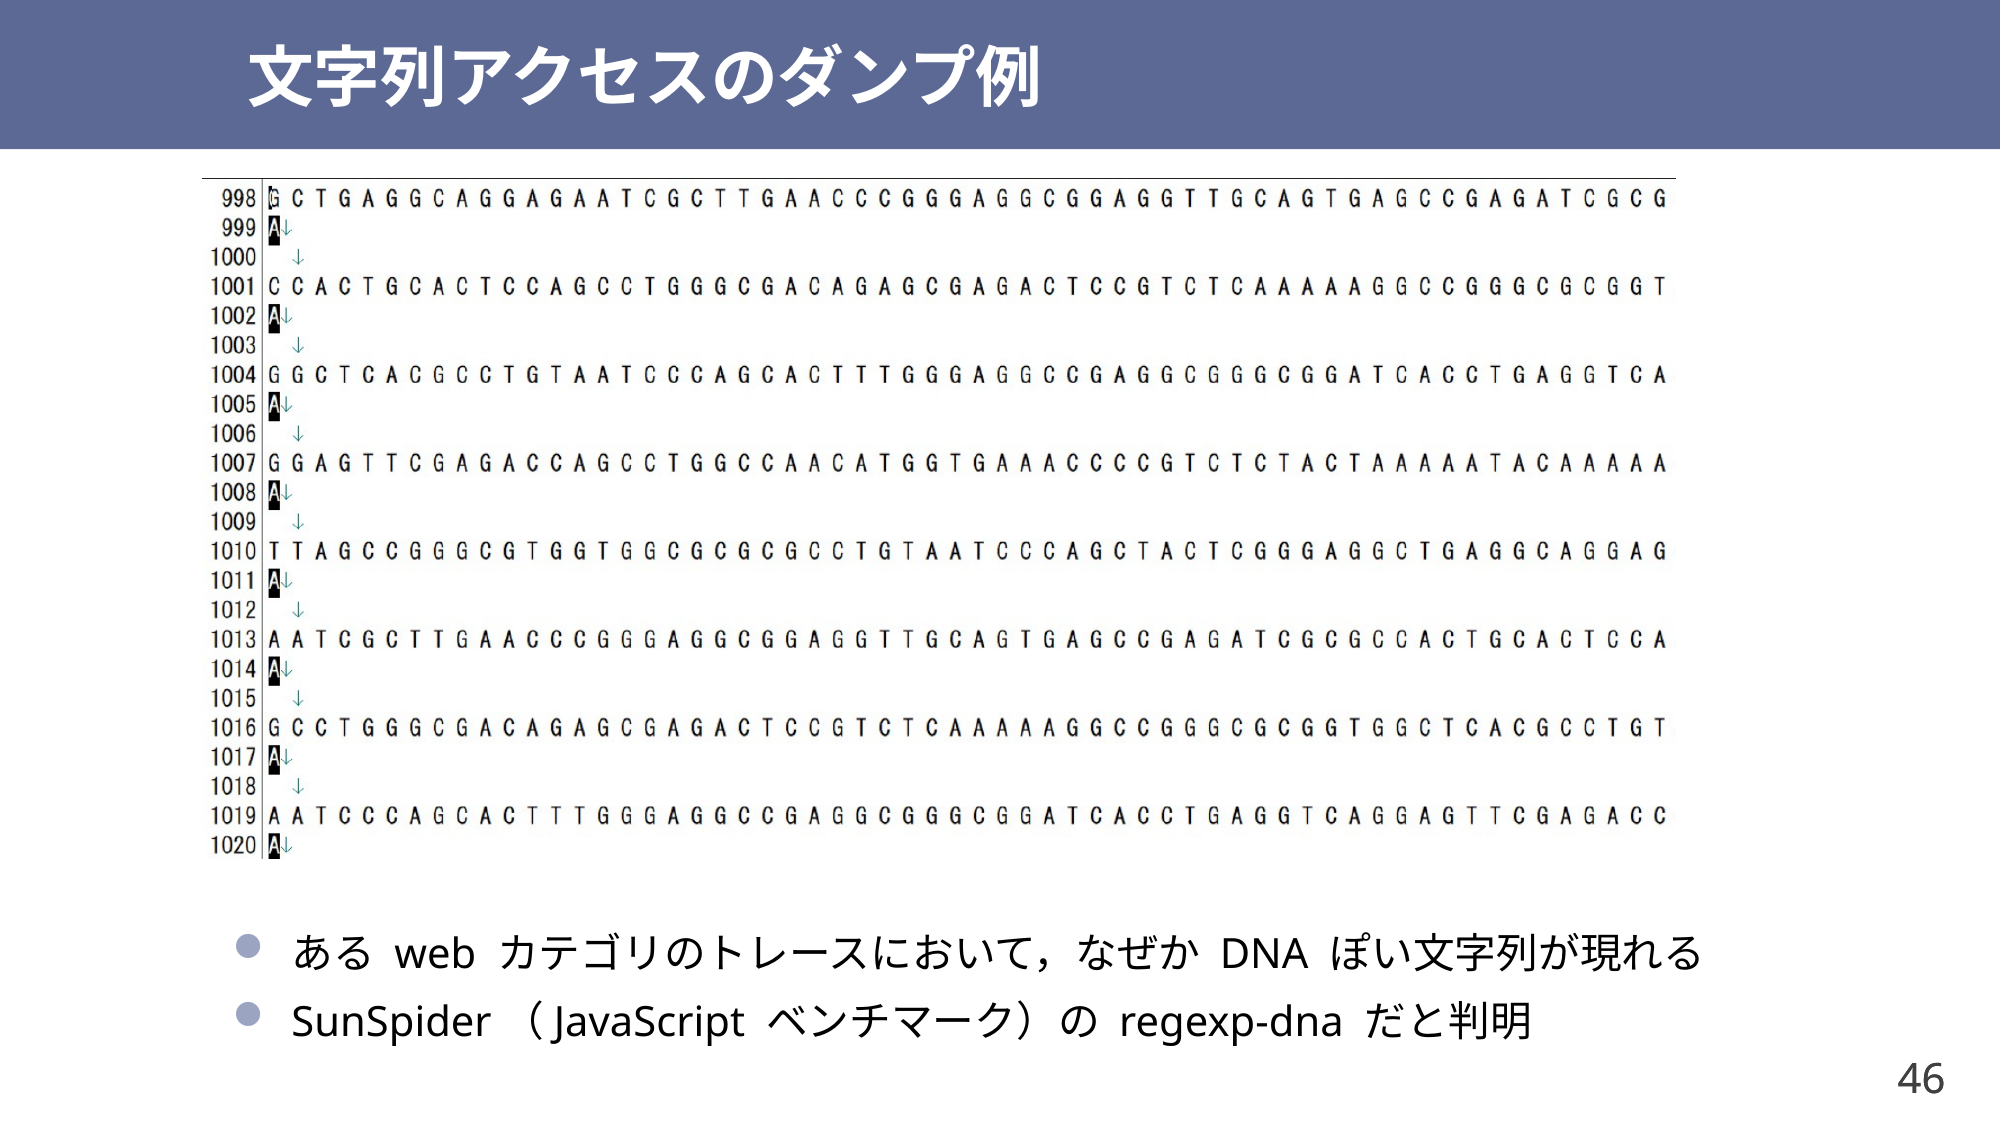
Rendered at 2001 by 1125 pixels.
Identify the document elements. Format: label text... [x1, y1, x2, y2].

picture [202, 178, 1676, 859]
title 文字列アクセスのダンプ例 [231, 0, 2000, 150]
list ある web カテゴリのトレースにおいて，なぜか DNA ぽい文字列が現れる SunSpider（JavaScript ベンチマーク）の regexp-dna だと判明 [158, 931, 1739, 1036]
